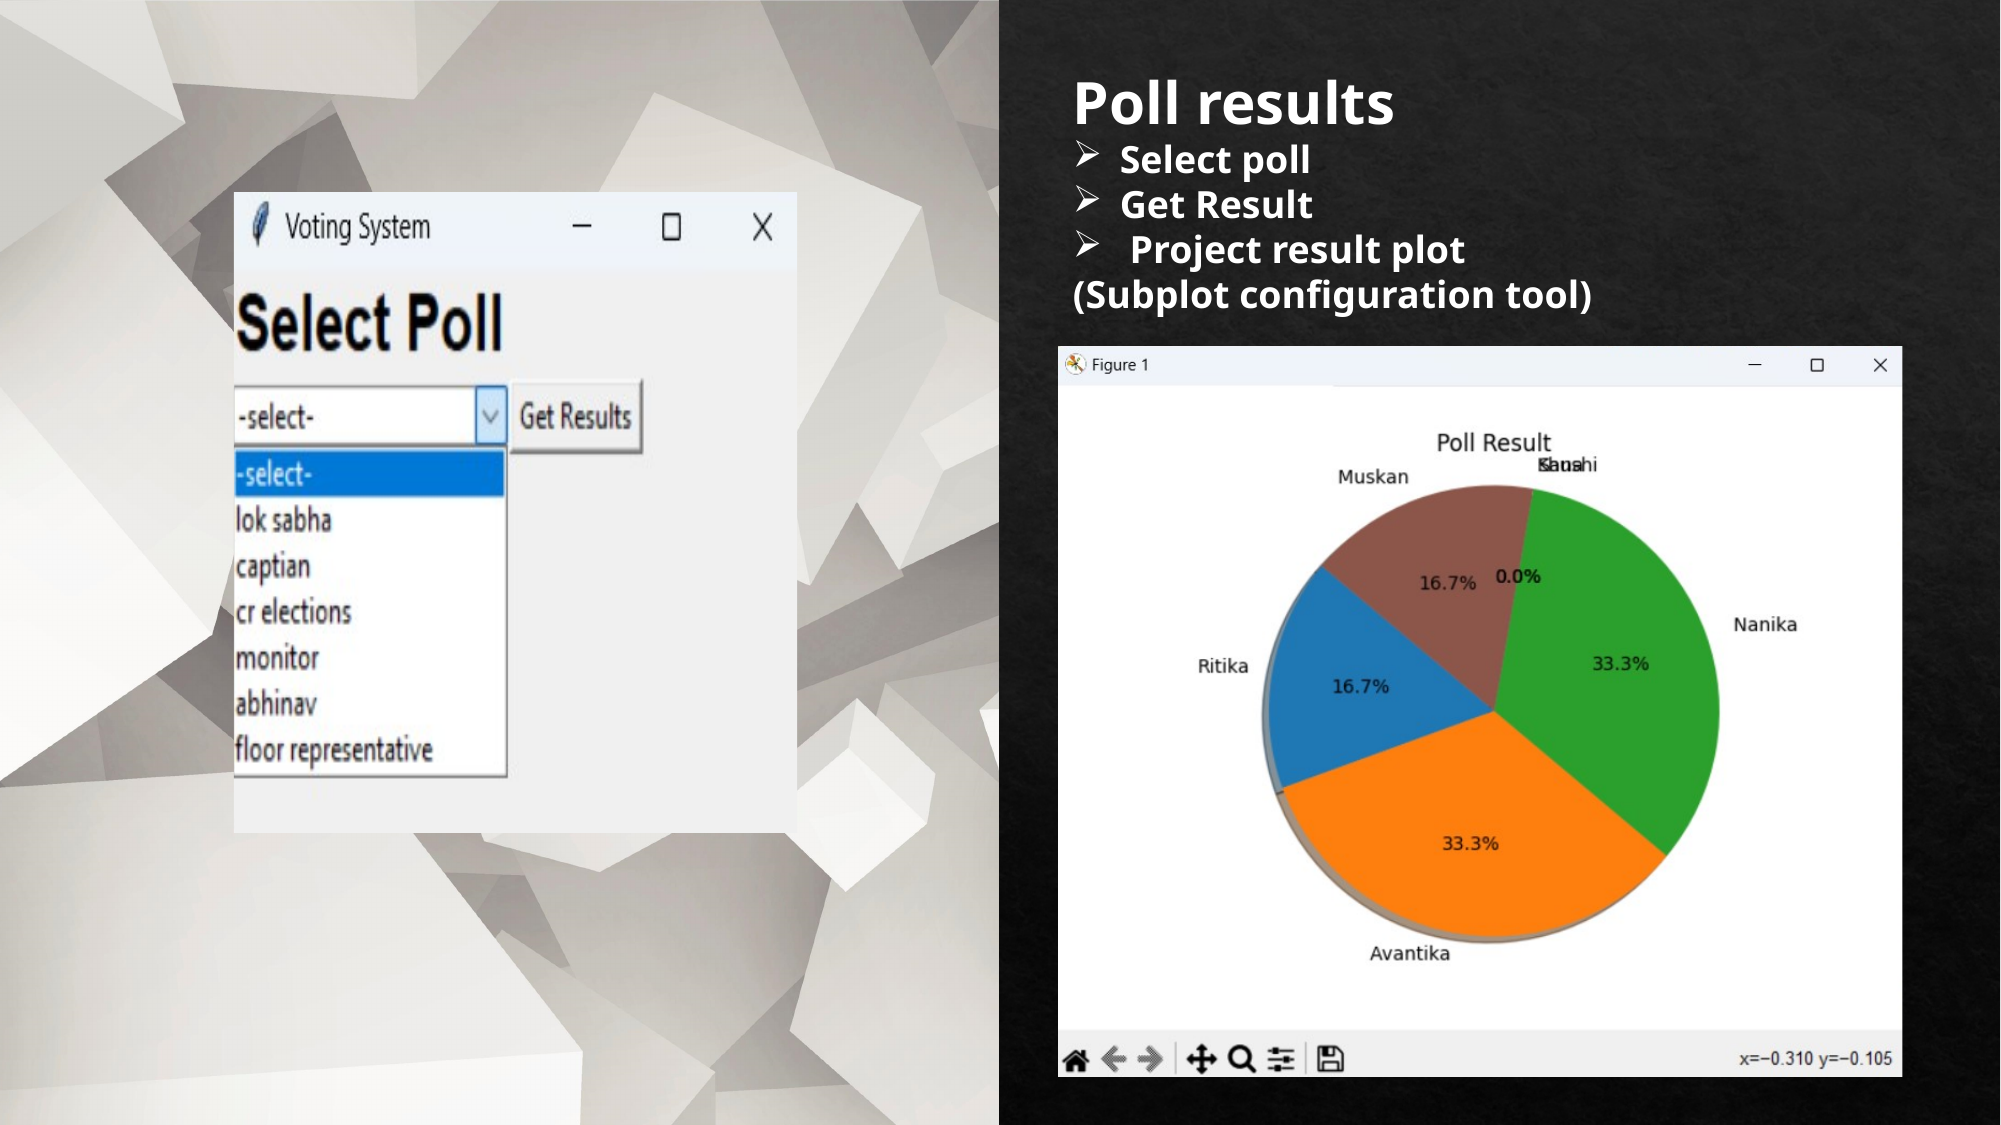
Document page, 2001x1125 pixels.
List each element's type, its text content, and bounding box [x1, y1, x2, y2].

picture [0, 0, 999, 1125]
picture [1057, 345, 1903, 1077]
text_box Poll results Select poll Get Result Project result plot (Subplot configuration tool) [1058, 58, 2000, 324]
